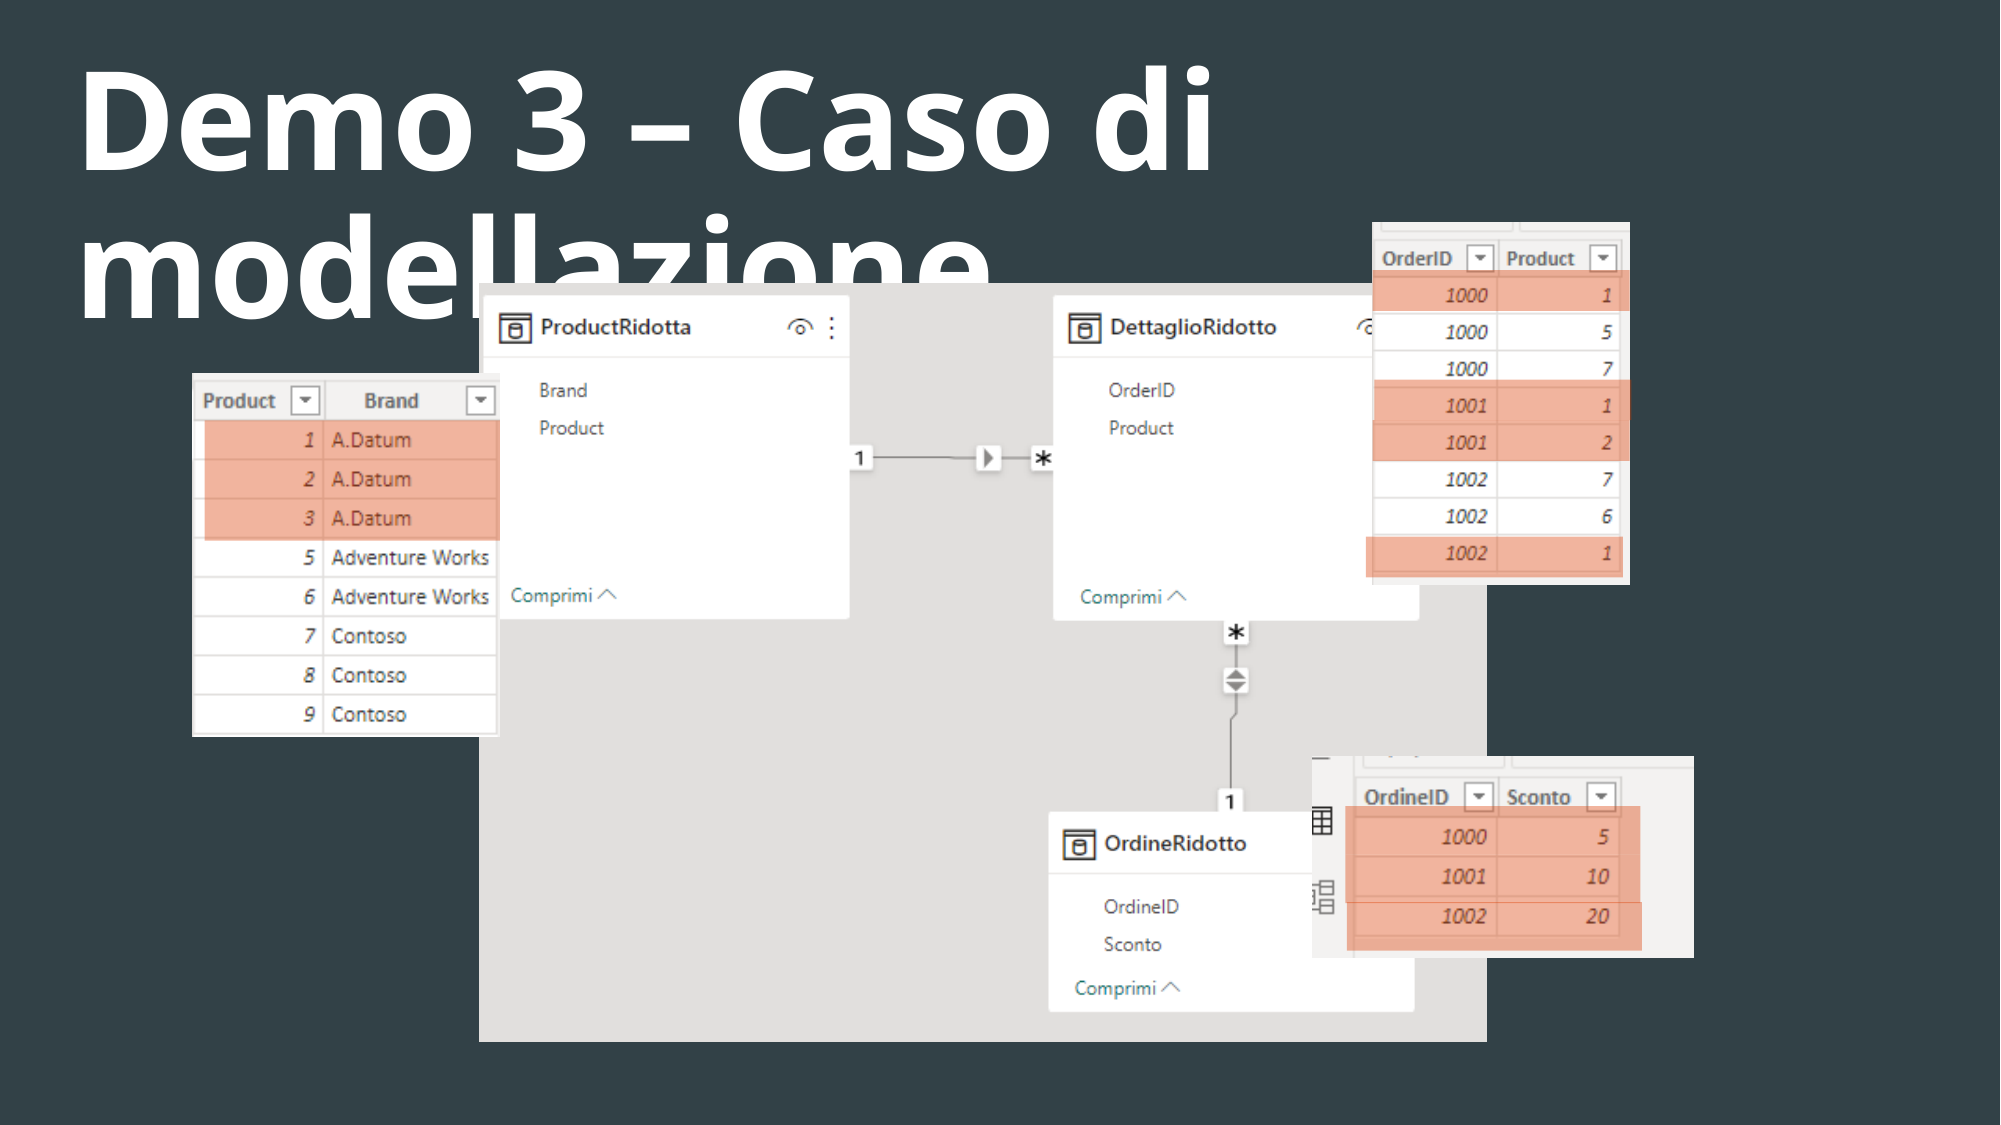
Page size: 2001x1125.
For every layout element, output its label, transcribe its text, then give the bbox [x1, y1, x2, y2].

list Demo 3 – Caso di modellazione [44, 27, 2000, 575]
picture [191, 222, 1695, 1042]
